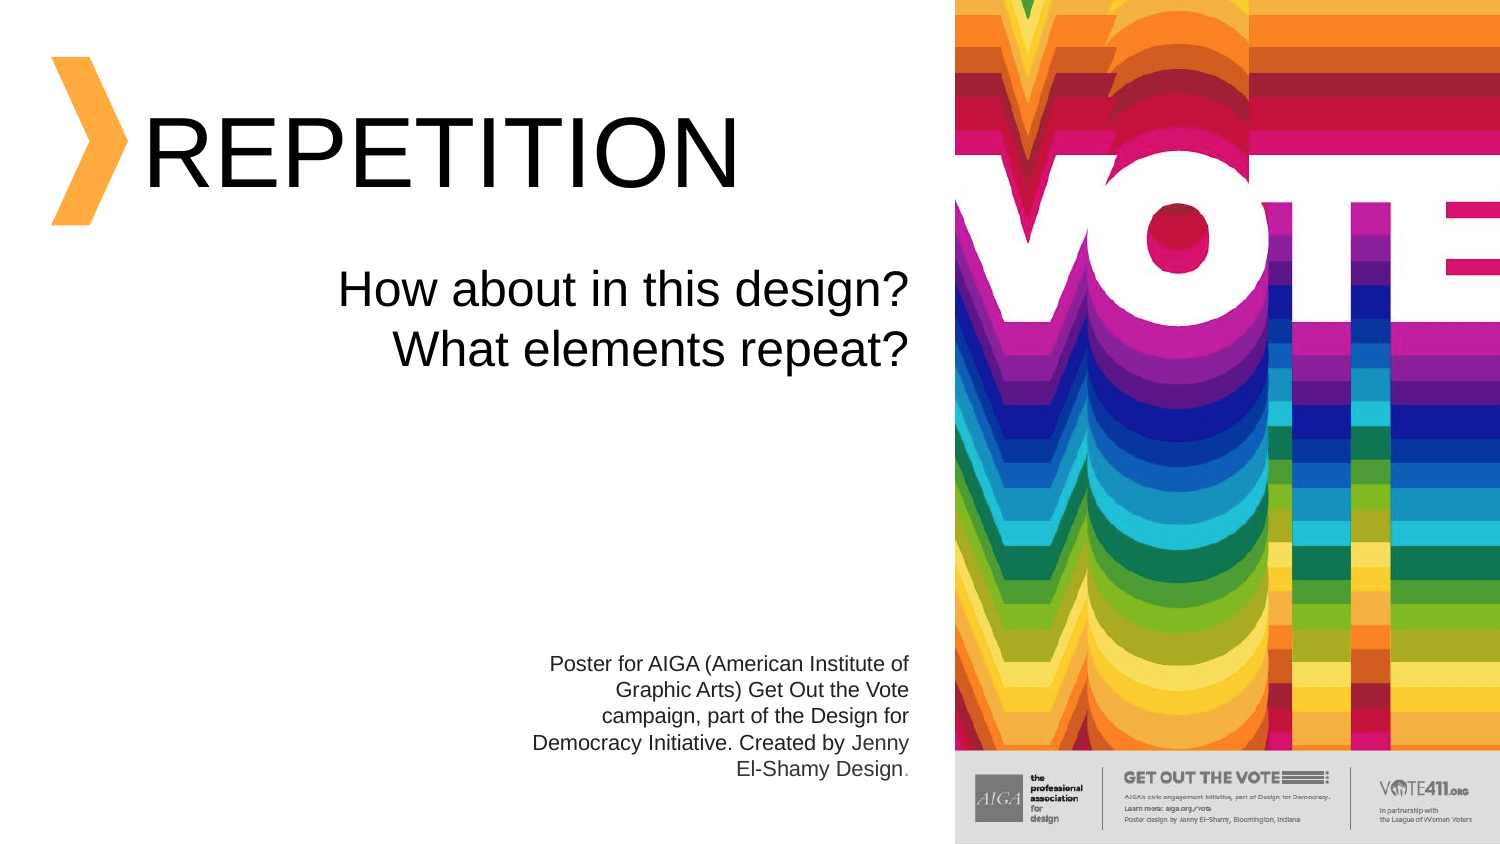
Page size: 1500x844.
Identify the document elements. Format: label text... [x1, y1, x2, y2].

text_box Poster for AIGA (American Institute of Graphic Arts) Get Out the Vote campaign, part of the Design for Democracy Initiative. Created by Jenny El-Shamy Design. [517, 631, 925, 800]
title REPETITION [127, 72, 950, 167]
text_box [51, 56, 128, 226]
text_box How about in this design? What elements repeat? [308, 241, 925, 800]
picture [955, 0, 1500, 844]
